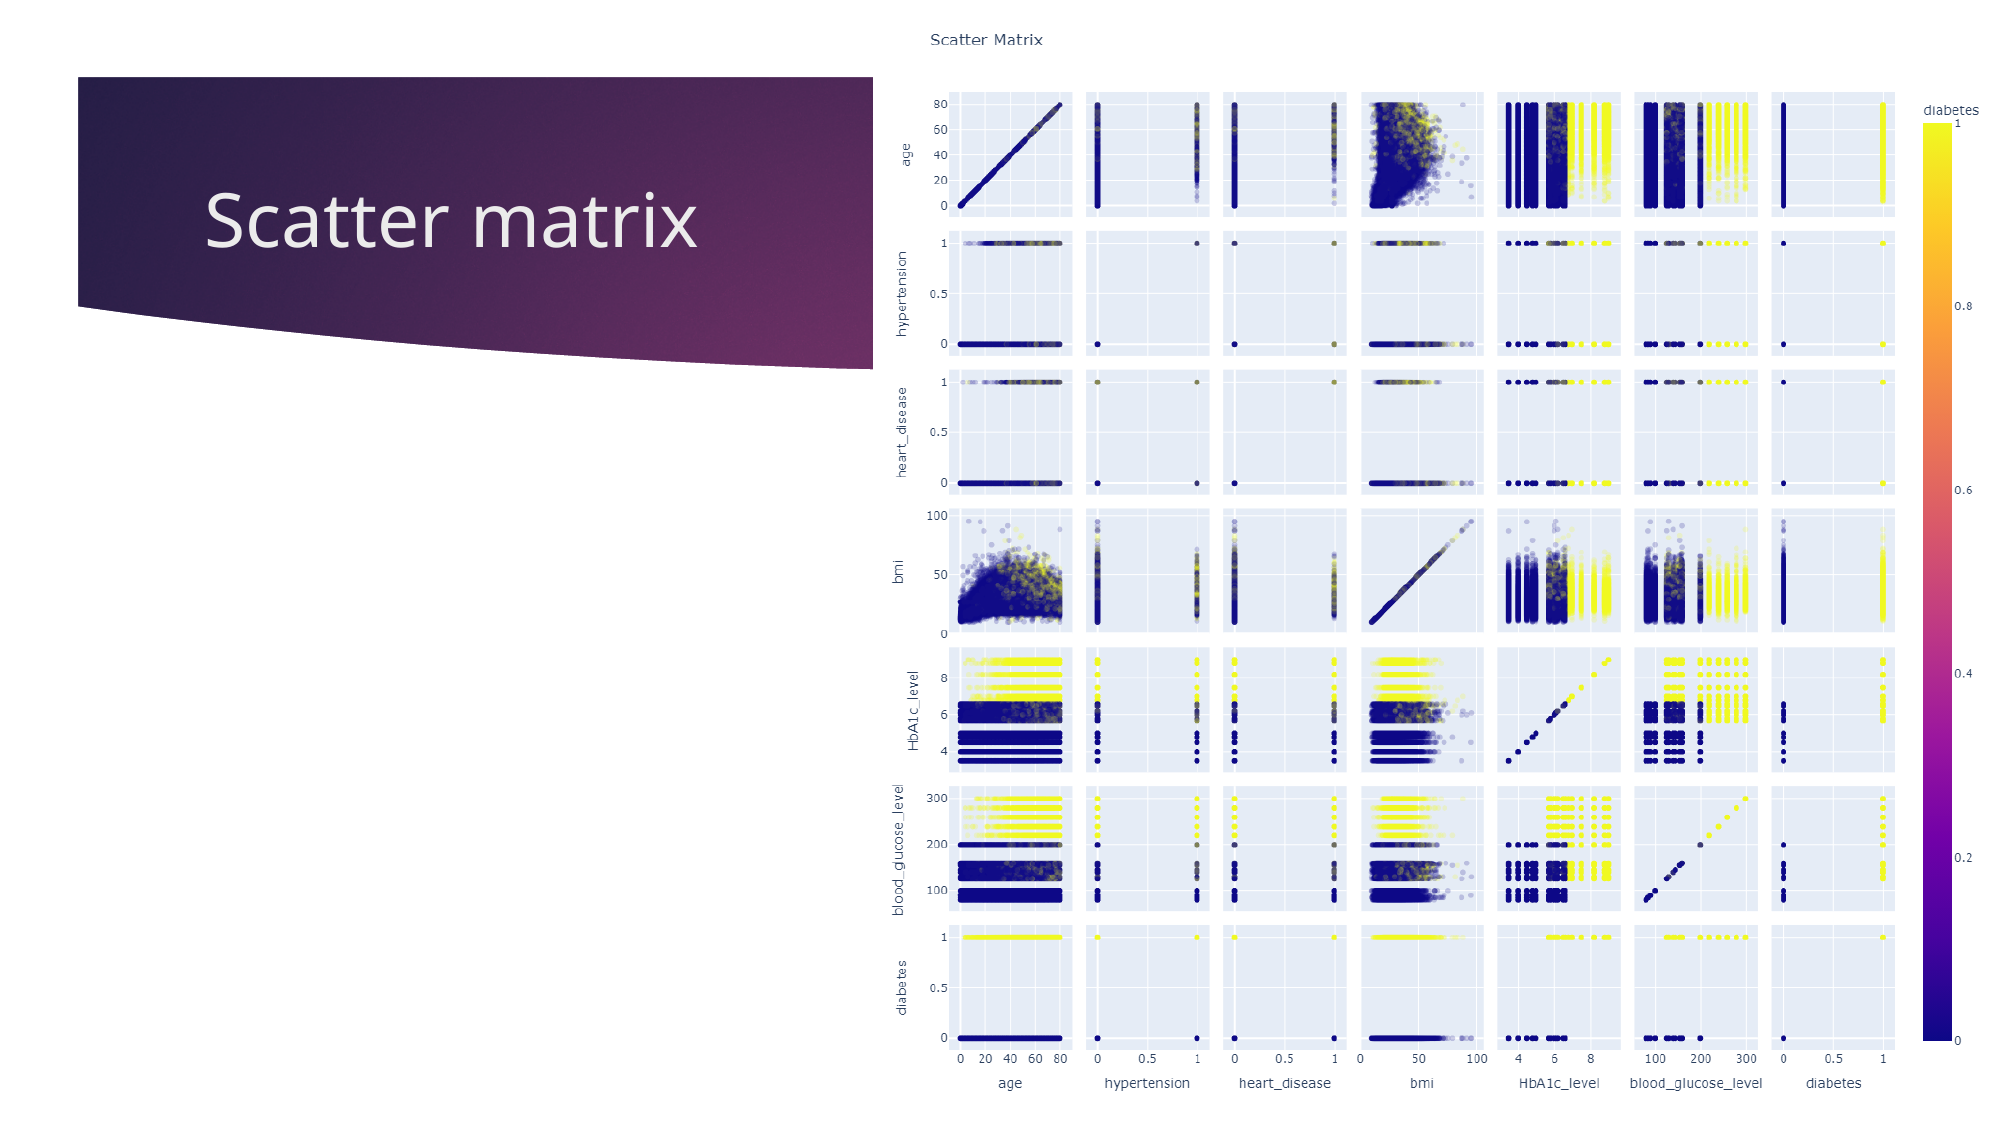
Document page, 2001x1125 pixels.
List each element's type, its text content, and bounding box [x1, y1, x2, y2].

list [873, 0, 2000, 1125]
title Scatter matrix [189, 159, 814, 276]
